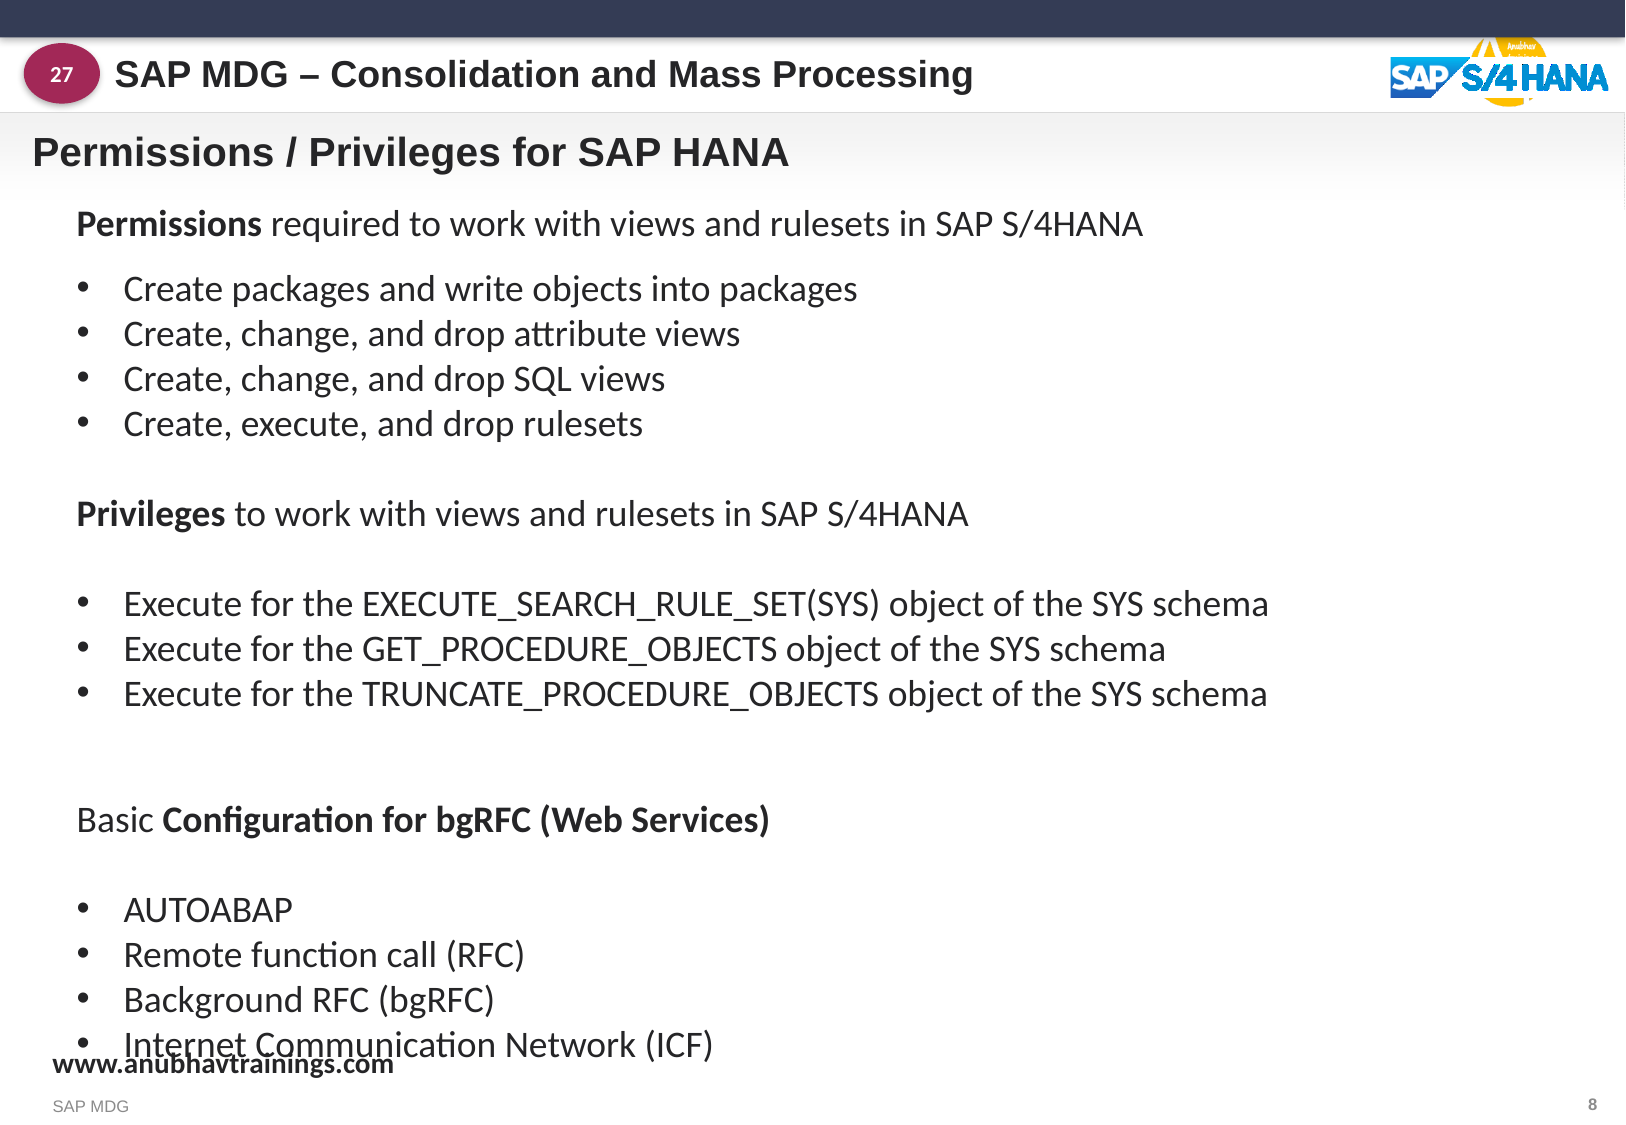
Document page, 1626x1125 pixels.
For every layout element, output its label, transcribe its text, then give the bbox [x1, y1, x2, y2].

text_box 27 [23, 42, 101, 105]
text_box Permissions required to work with views and rulesets in SAP S/4HANA Create packages and write objects into packages Create, change, and drop attribute views Create, change, and drop SQL views Create, execute, and drop rulesets Privileges to work with views and rulesets in SAP S/4HANA Execute for the EXECUTE_SEARCH_RULE_SET(SYS) object of the SYS schema Execute for the GET_PROCEDURE_OBJECTS object of the SYS schema Execute for the TRUNCATE_PROCEDURE_OBJECTS object of the SYS schema [61, 191, 1463, 722]
text_box SAP MDG – Consolidation and Mass Processing [99, 42, 1438, 103]
title Permissions / Privileges for SAP HANA [30, 124, 1595, 314]
picture [1438, 38, 1609, 112]
text_box [0, 0, 1625, 38]
text_box Basic Configuration for bgRFC (Web Services) AUTOABAP Remote function call (RFC) Background RFC (bgRFC) Internet Communication Network (ICF) [61, 787, 883, 1073]
picture [0, 113, 1625, 210]
